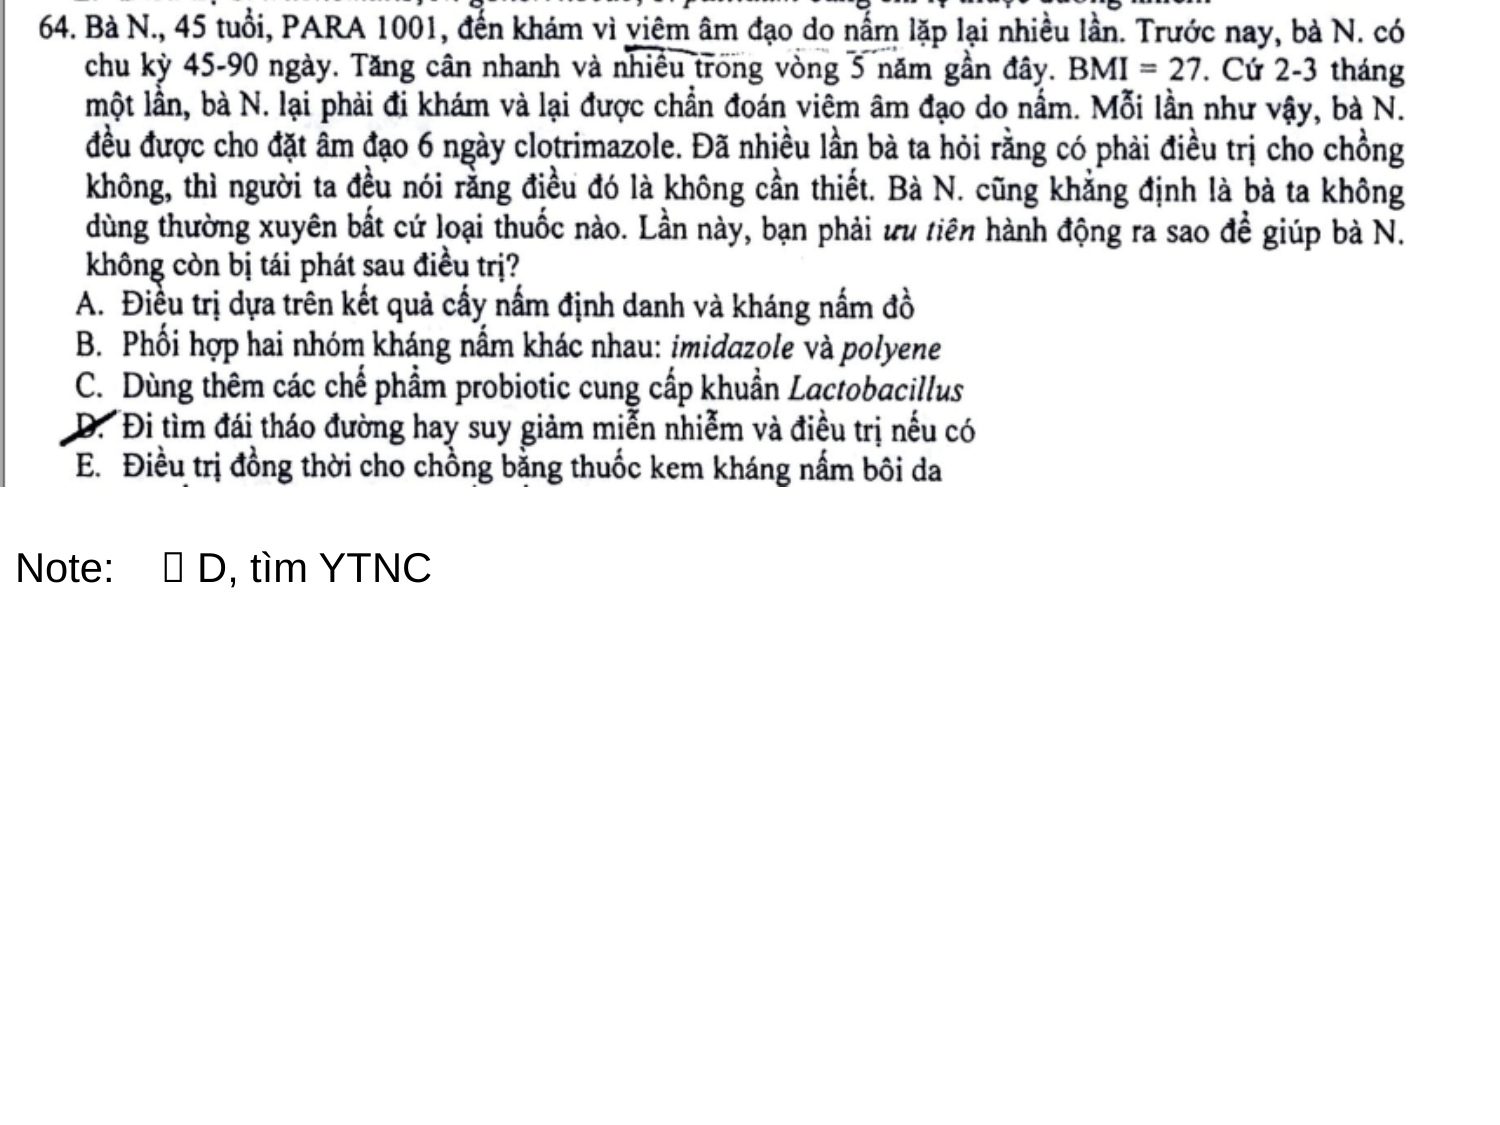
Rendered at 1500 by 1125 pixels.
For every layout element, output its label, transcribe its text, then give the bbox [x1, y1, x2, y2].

picture [0, 0, 1481, 487]
subtitle Note:  D, tìm YTNC [0, 538, 1500, 1125]
